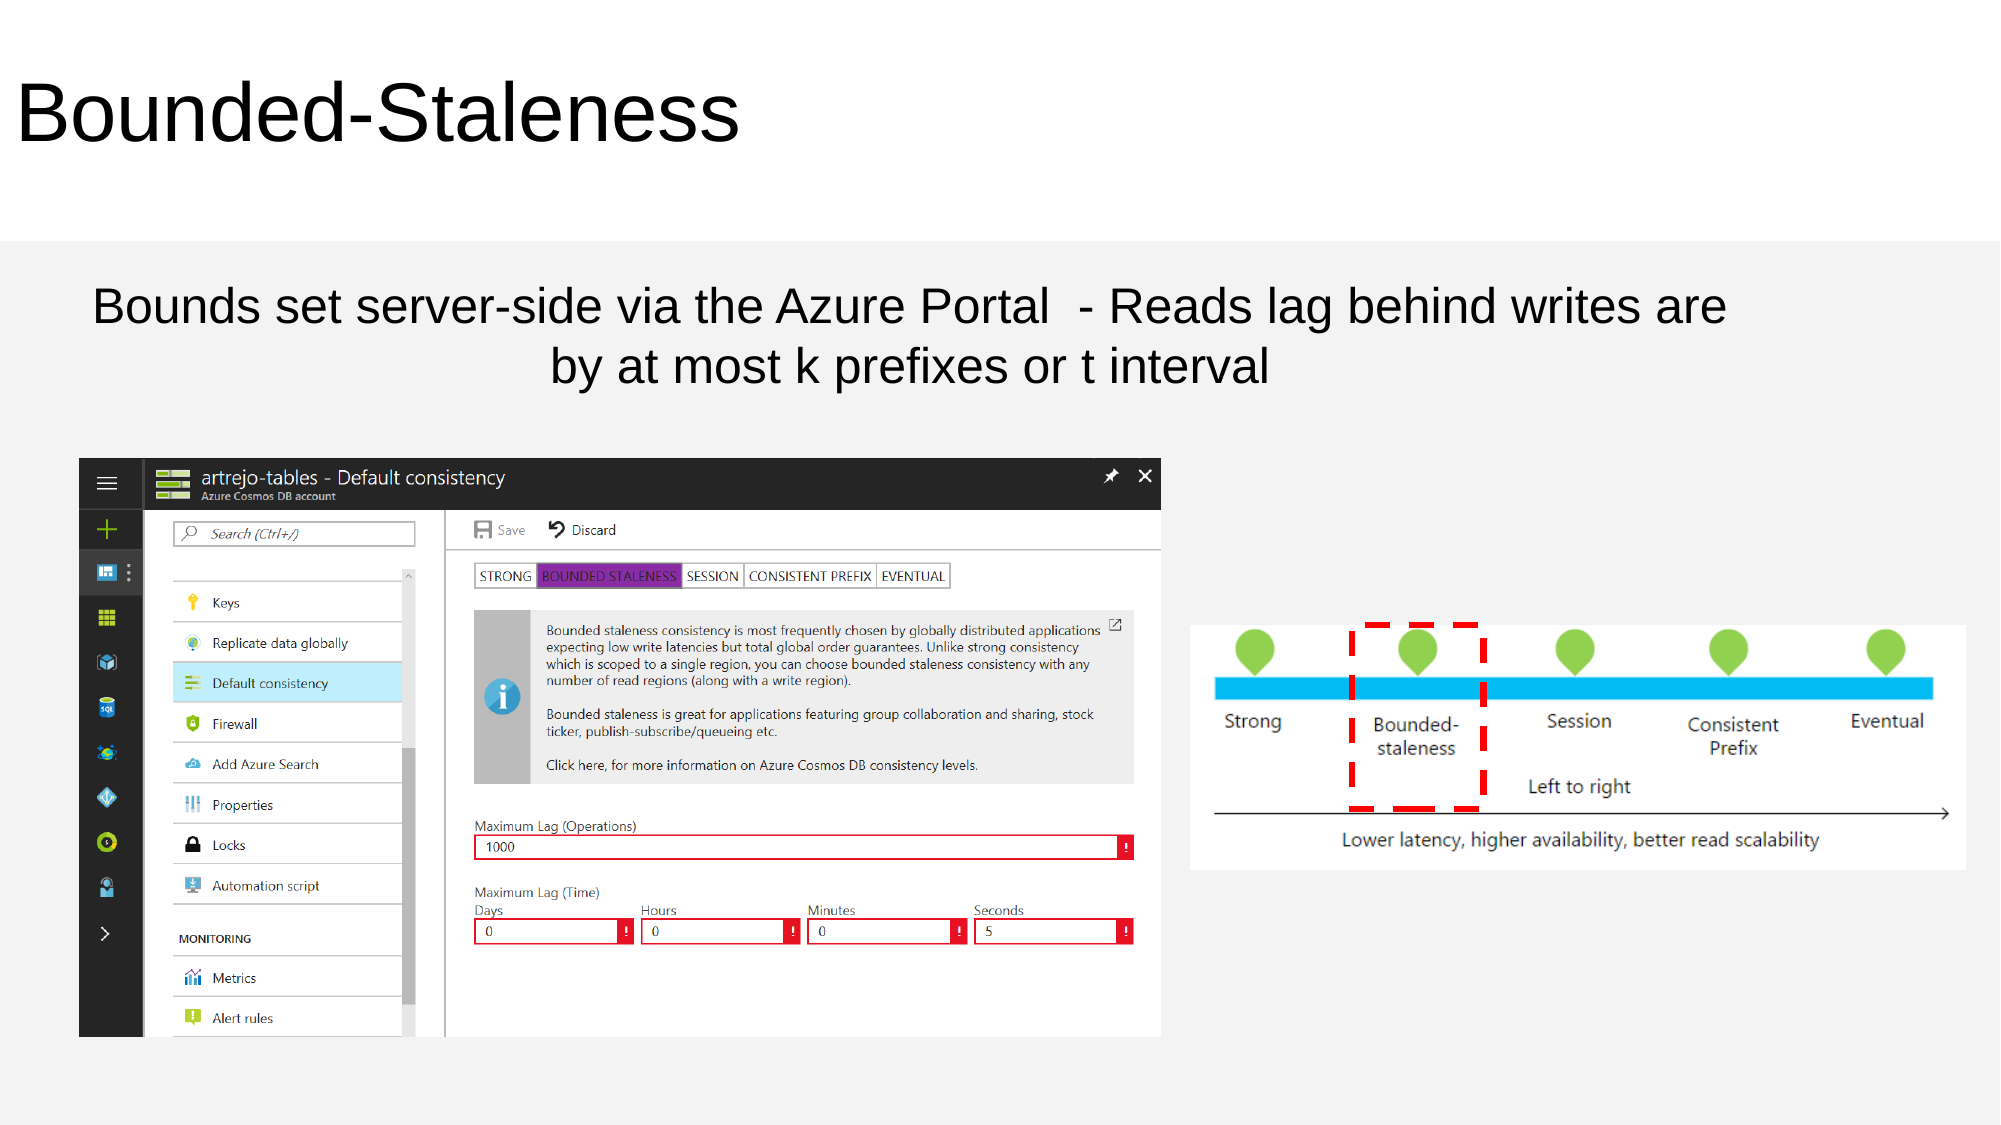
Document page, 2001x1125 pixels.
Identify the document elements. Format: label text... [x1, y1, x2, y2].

text_box Bounded-Staleness [0, 20, 1688, 208]
picture [79, 458, 1161, 1037]
text_box Bounds set server-side via the Azure Portal - Reads lag behind writes are by at most k prefixes or t interval [79, 273, 1742, 469]
picture [1190, 625, 1966, 870]
